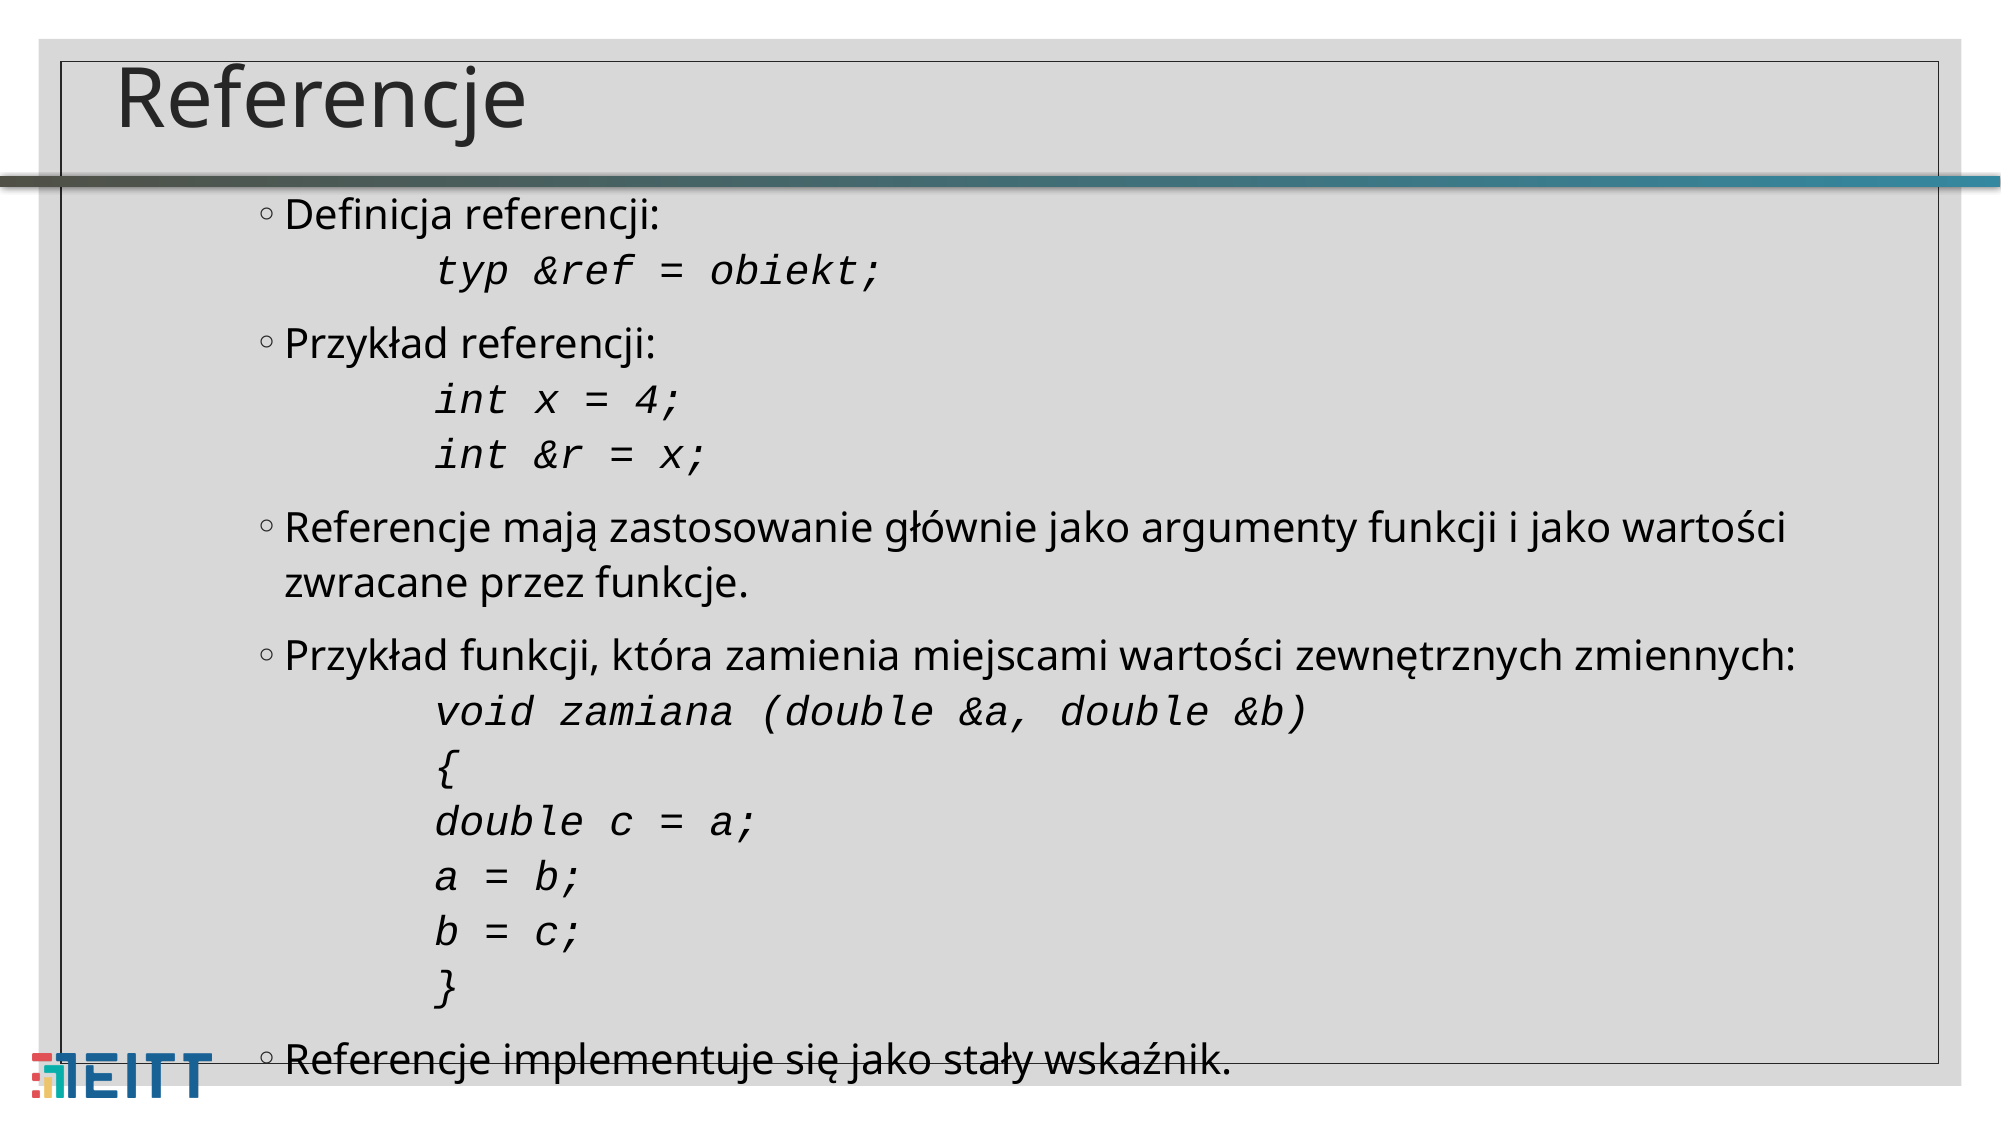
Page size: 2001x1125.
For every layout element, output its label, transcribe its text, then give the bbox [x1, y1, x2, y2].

title Referencje [99, 25, 1900, 176]
picture [32, 1053, 212, 1098]
list Definicja referencji: typ &ref = obiekt; Przykład referencji: int x = 4; int &r = x; Referencje mają zastosowanie głównie jako argumenty funkcji i jako wartości zwracane przez funkcje. Przykład funkcji, która zamienia miejscami wartości zewnętrznych zmiennych: void zamiana (double &a, double &b) { double c = a; a = b; b = c; } Referencje implementuje się jako stały wskaźnik. [239, 175, 1984, 1032]
